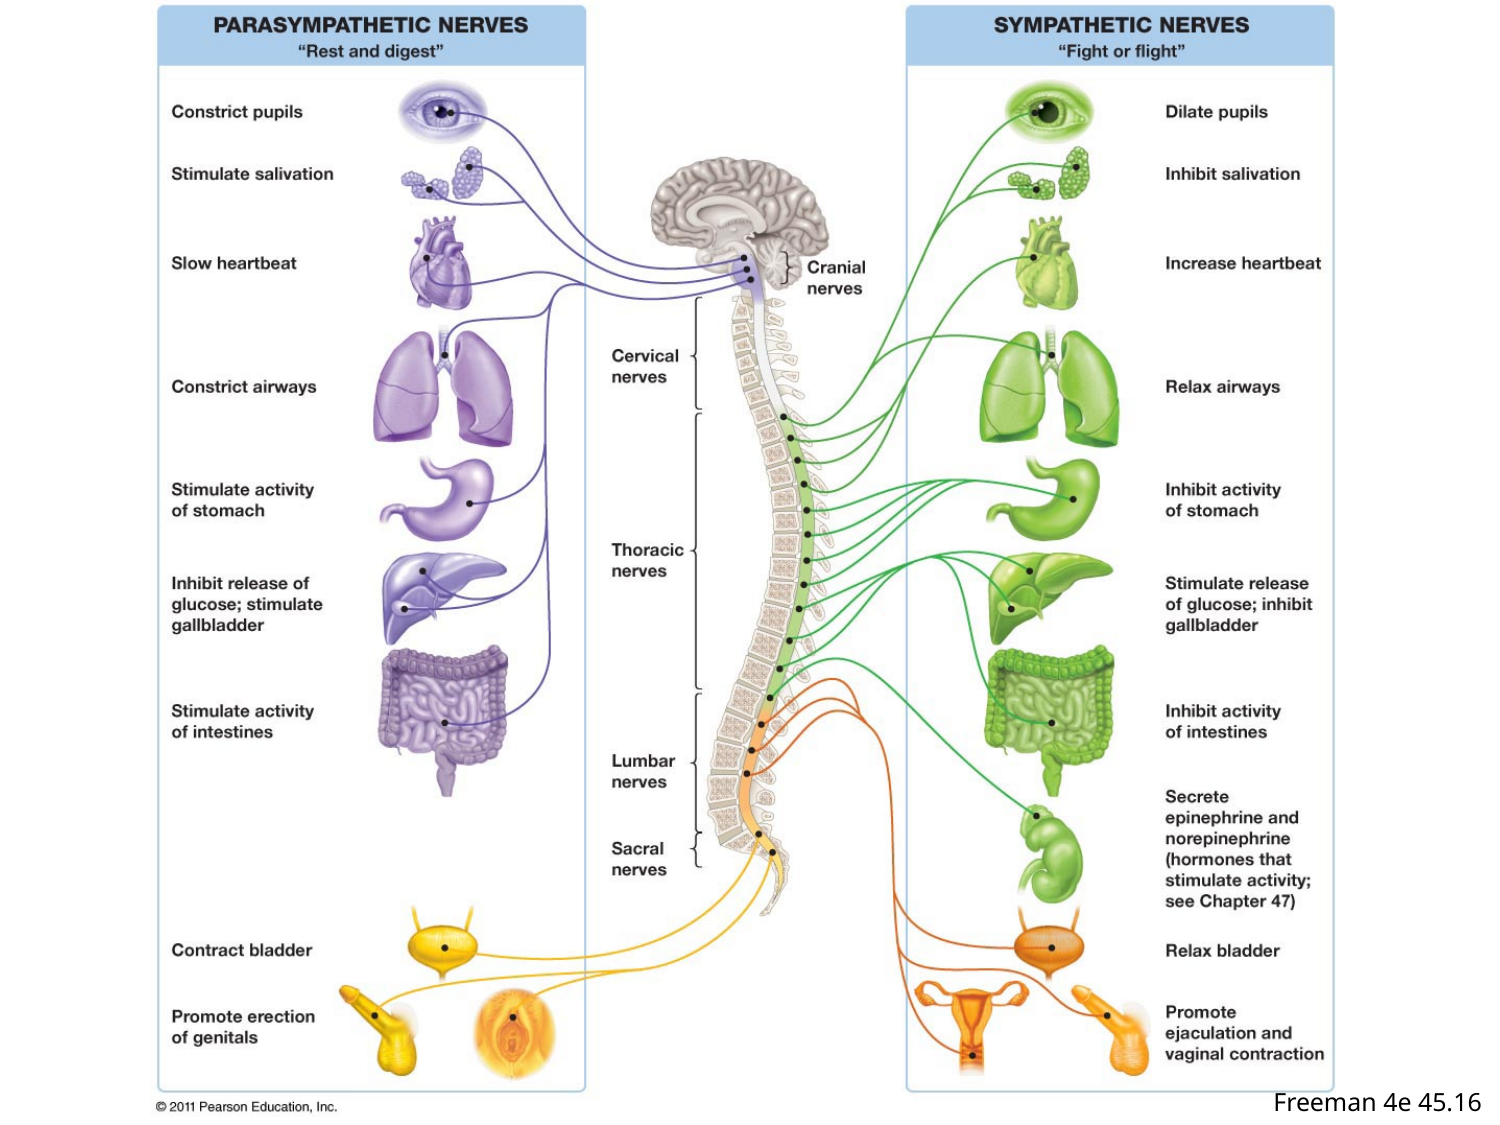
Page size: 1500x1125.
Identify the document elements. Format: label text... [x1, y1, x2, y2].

text_box Freeman 4e 45.16 [1343, 1079, 1497, 1125]
picture [150, 0, 1343, 1125]
